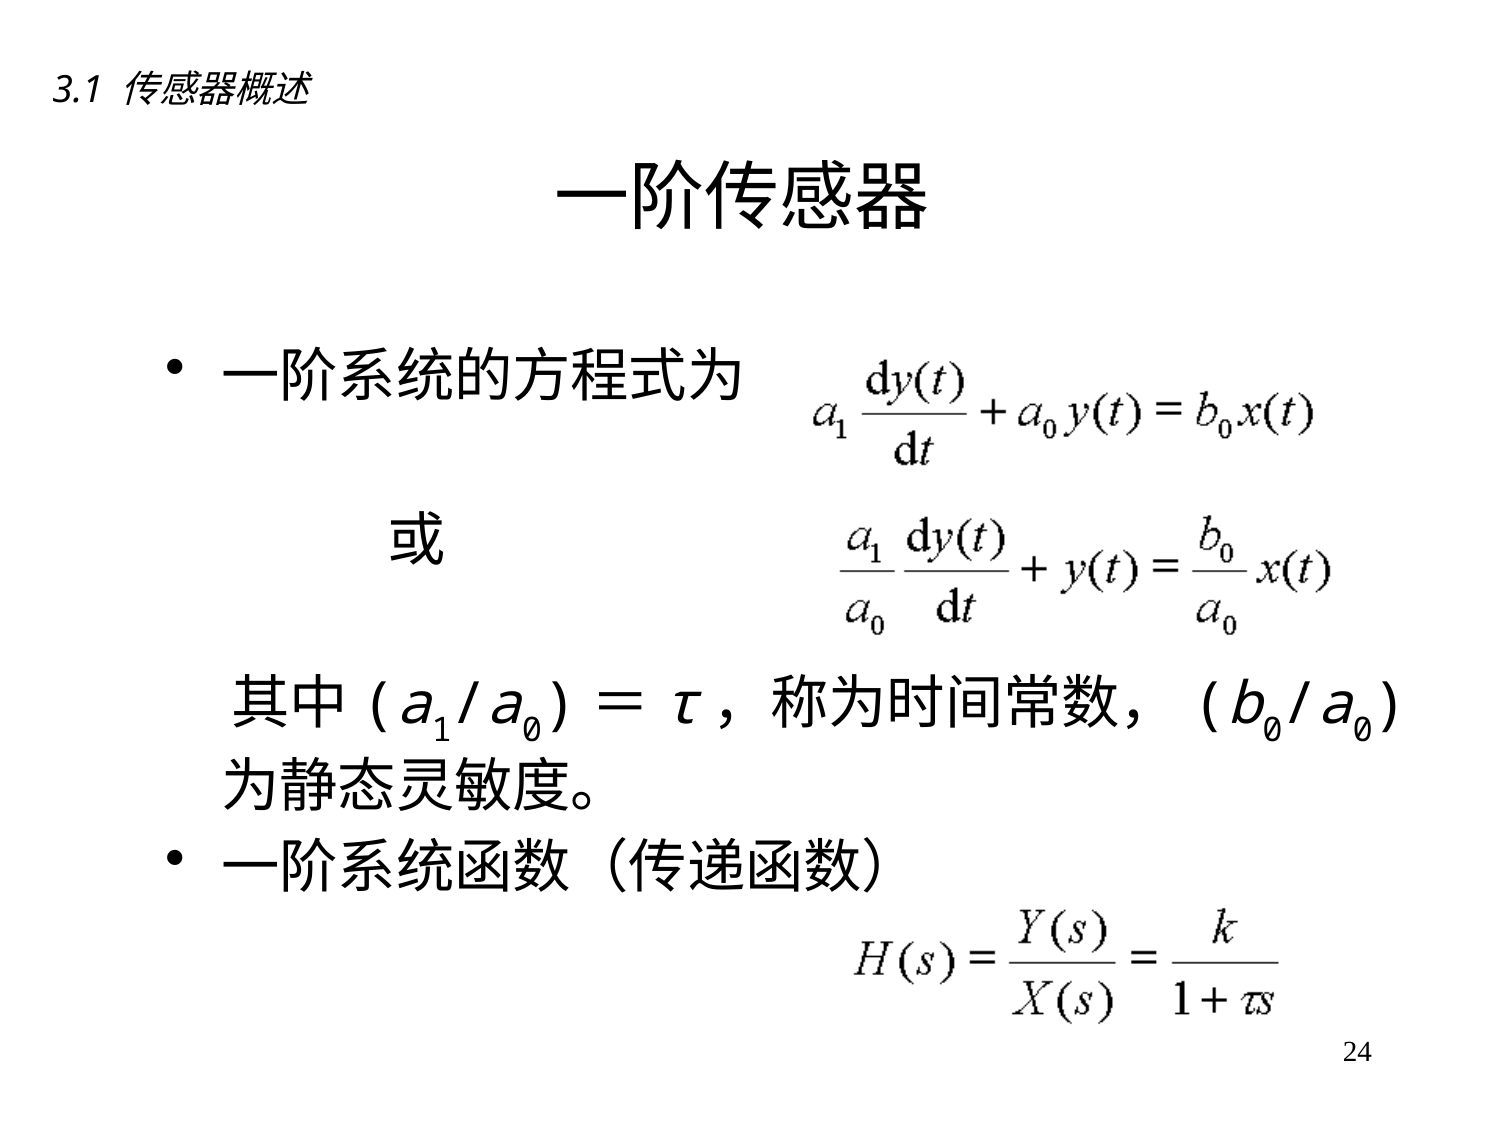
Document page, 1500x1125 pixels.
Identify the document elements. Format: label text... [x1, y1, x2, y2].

text_box 3.1 传感器概述 [37, 49, 479, 125]
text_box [787, 349, 1360, 646]
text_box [837, 899, 1296, 1032]
title 一阶传感器 [112, 99, 1388, 288]
list 一阶系统的方程式为 或 其中(a1/a0)＝τ，称为时间常数，(b0/a0)为静态灵敏度。 一阶系统函数（传递函数） [150, 331, 1469, 963]
slide_number 24 [1074, 1025, 1388, 1100]
